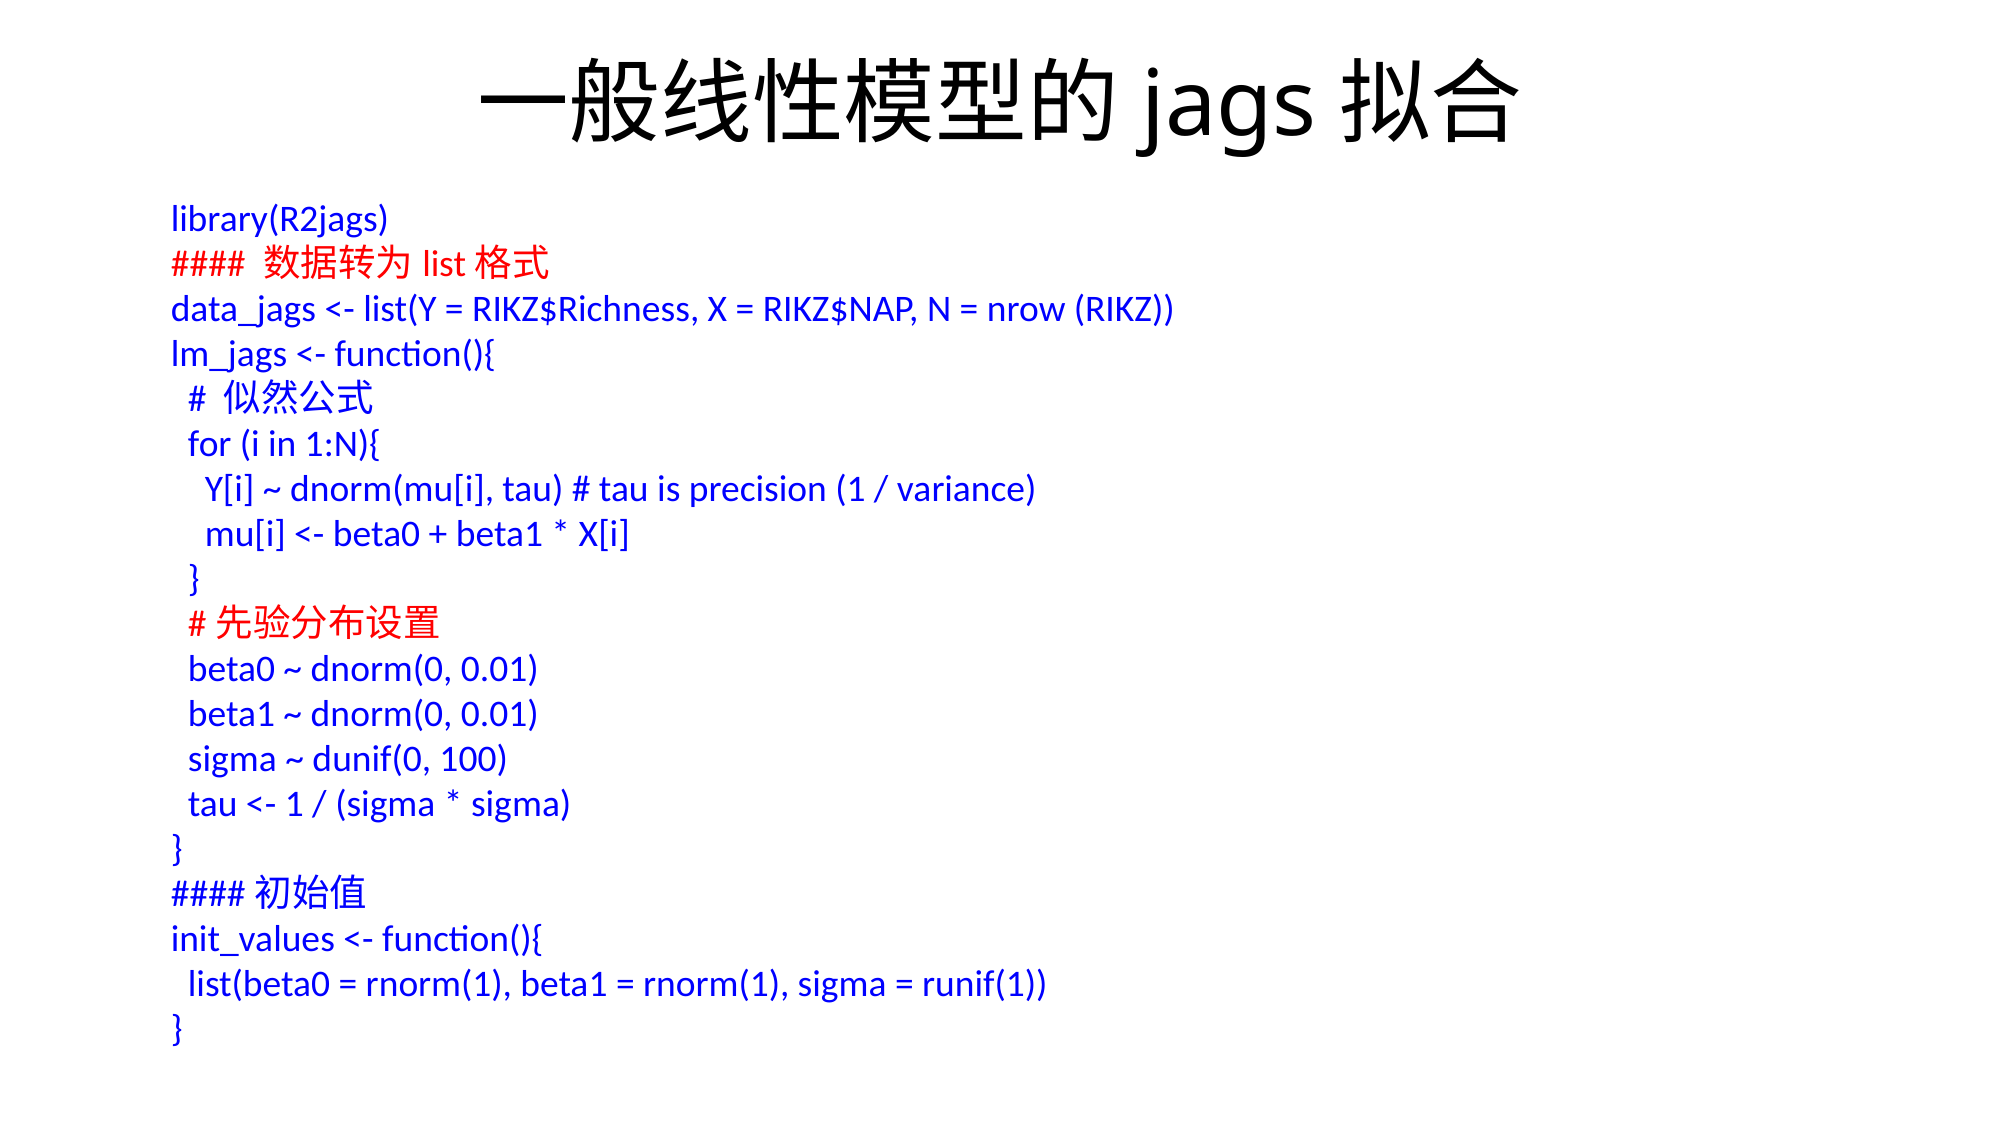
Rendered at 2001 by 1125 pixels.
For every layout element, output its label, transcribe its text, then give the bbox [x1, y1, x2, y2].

text_box library(R2jags) #### 数据转为list格式 data_jags <- list(Y = RIKZ$Richness, X = RIKZ$NAP, N = nrow (RIKZ)) lm_jags <- function(){ # 似然公式 for (i in 1:N){ Y[i] ~ dnorm(mu[i], tau) # tau is precision (1 / variance) mu[i] <- beta0 + beta1 * X[i] } #先验分布设置 beta0 ~ dnorm(0, 0.01) beta1 ~ dnorm(0, 0.01) sigma ~ dunif(0, 100) tau <- 1 / (sigma * sigma) } ####初始值 init_values <- function(){ list(beta0 = rnorm(1), beta1 = rnorm(1), sigma = runif(1)) } [156, 186, 1714, 1057]
title 一般线性模型的jags拟合 [137, 42, 1863, 169]
